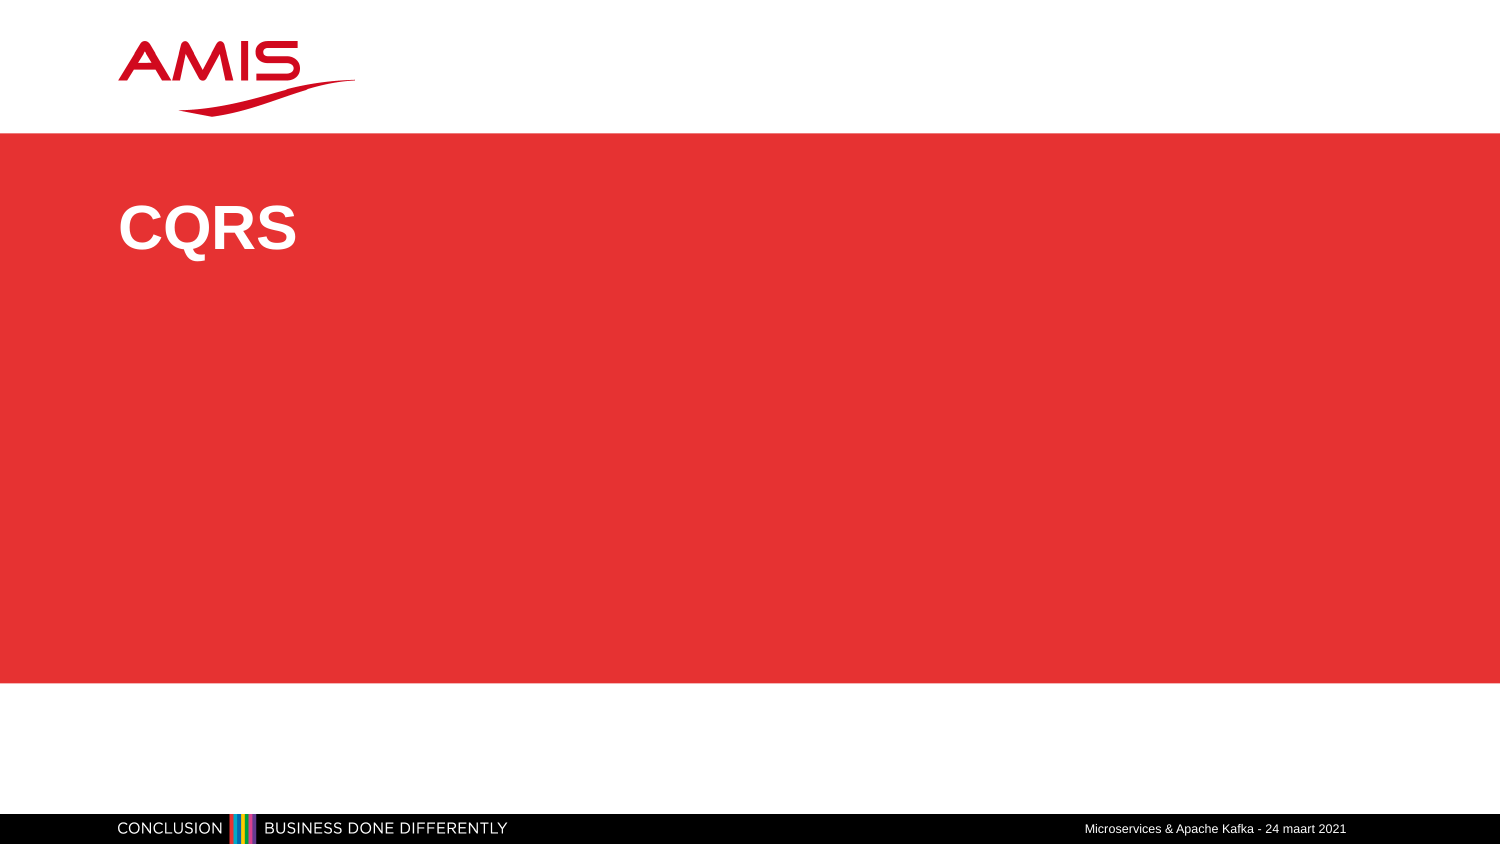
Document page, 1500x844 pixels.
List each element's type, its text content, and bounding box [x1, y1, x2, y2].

picture [0, 814, 236, 844]
footer Microservices & Apache Kafka - 24 maart 2021 [814, 820, 1347, 839]
picture [239, 814, 1500, 844]
picture [106, 17, 579, 125]
title CQRS [118, 183, 1382, 597]
